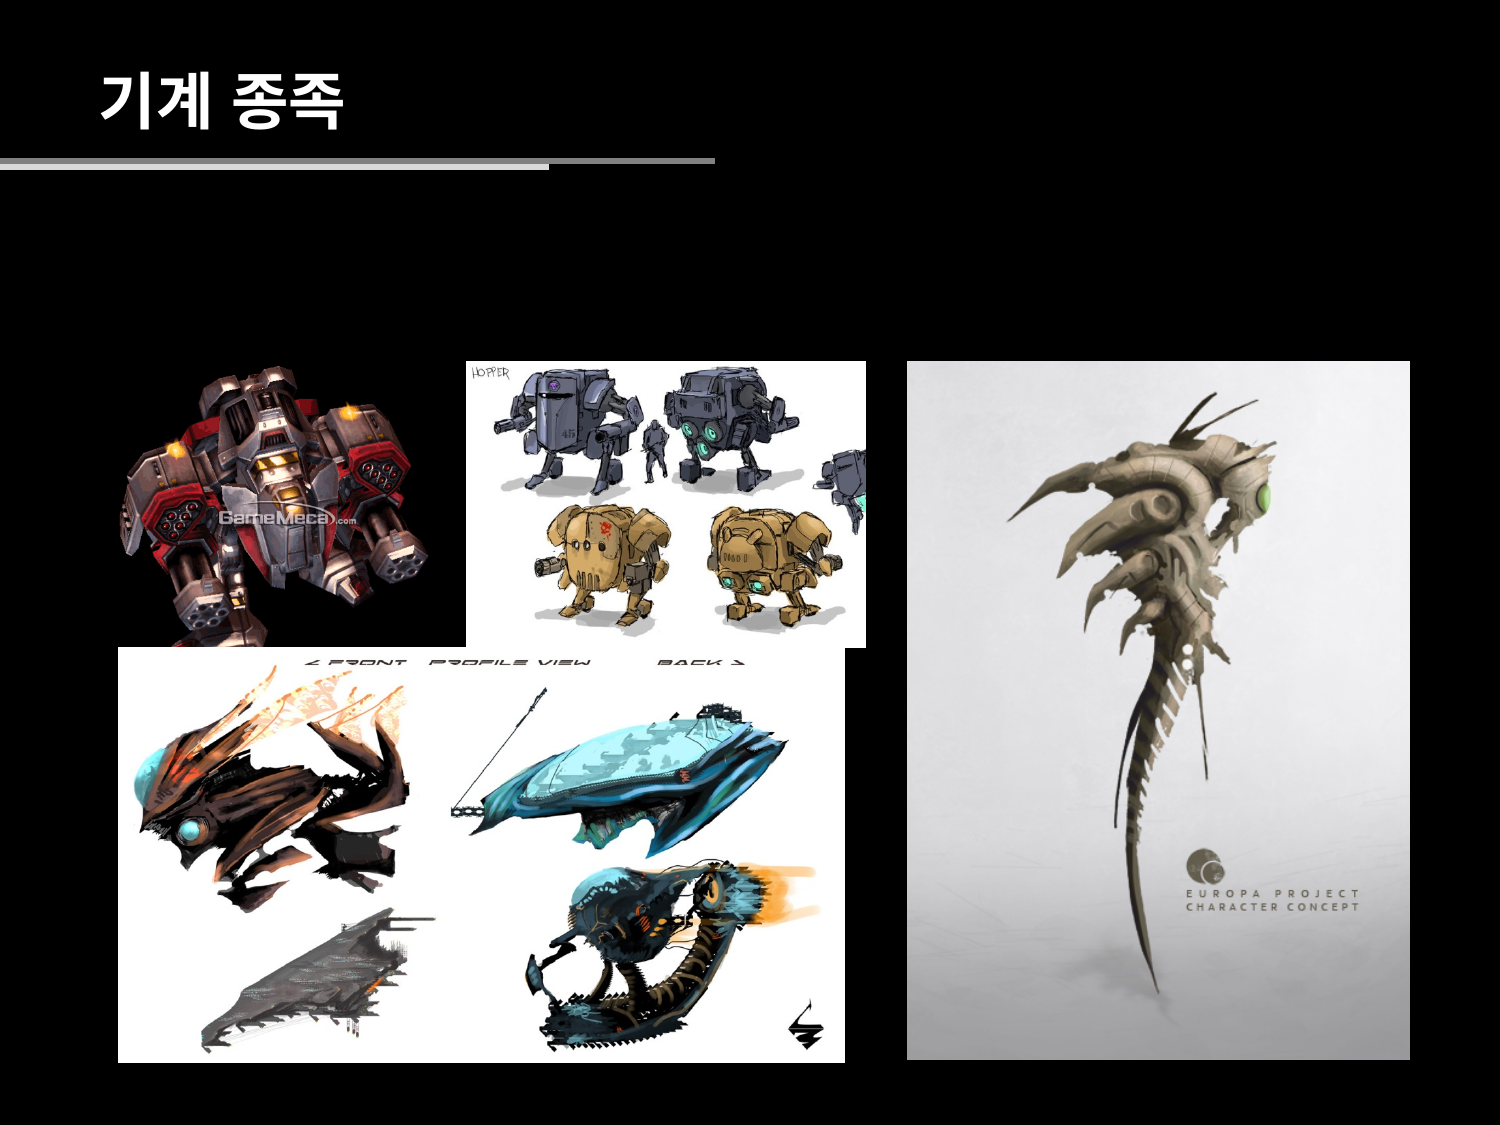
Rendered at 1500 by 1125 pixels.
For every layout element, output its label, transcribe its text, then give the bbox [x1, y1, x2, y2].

picture [907, 361, 1411, 1060]
text_box 기계 종족 [83, 54, 362, 145]
title 기계 종족 [75, 45, 1425, 233]
list 컨셉자료 – 캐릭터 [75, 262, 1425, 1005]
picture [117, 348, 867, 1063]
